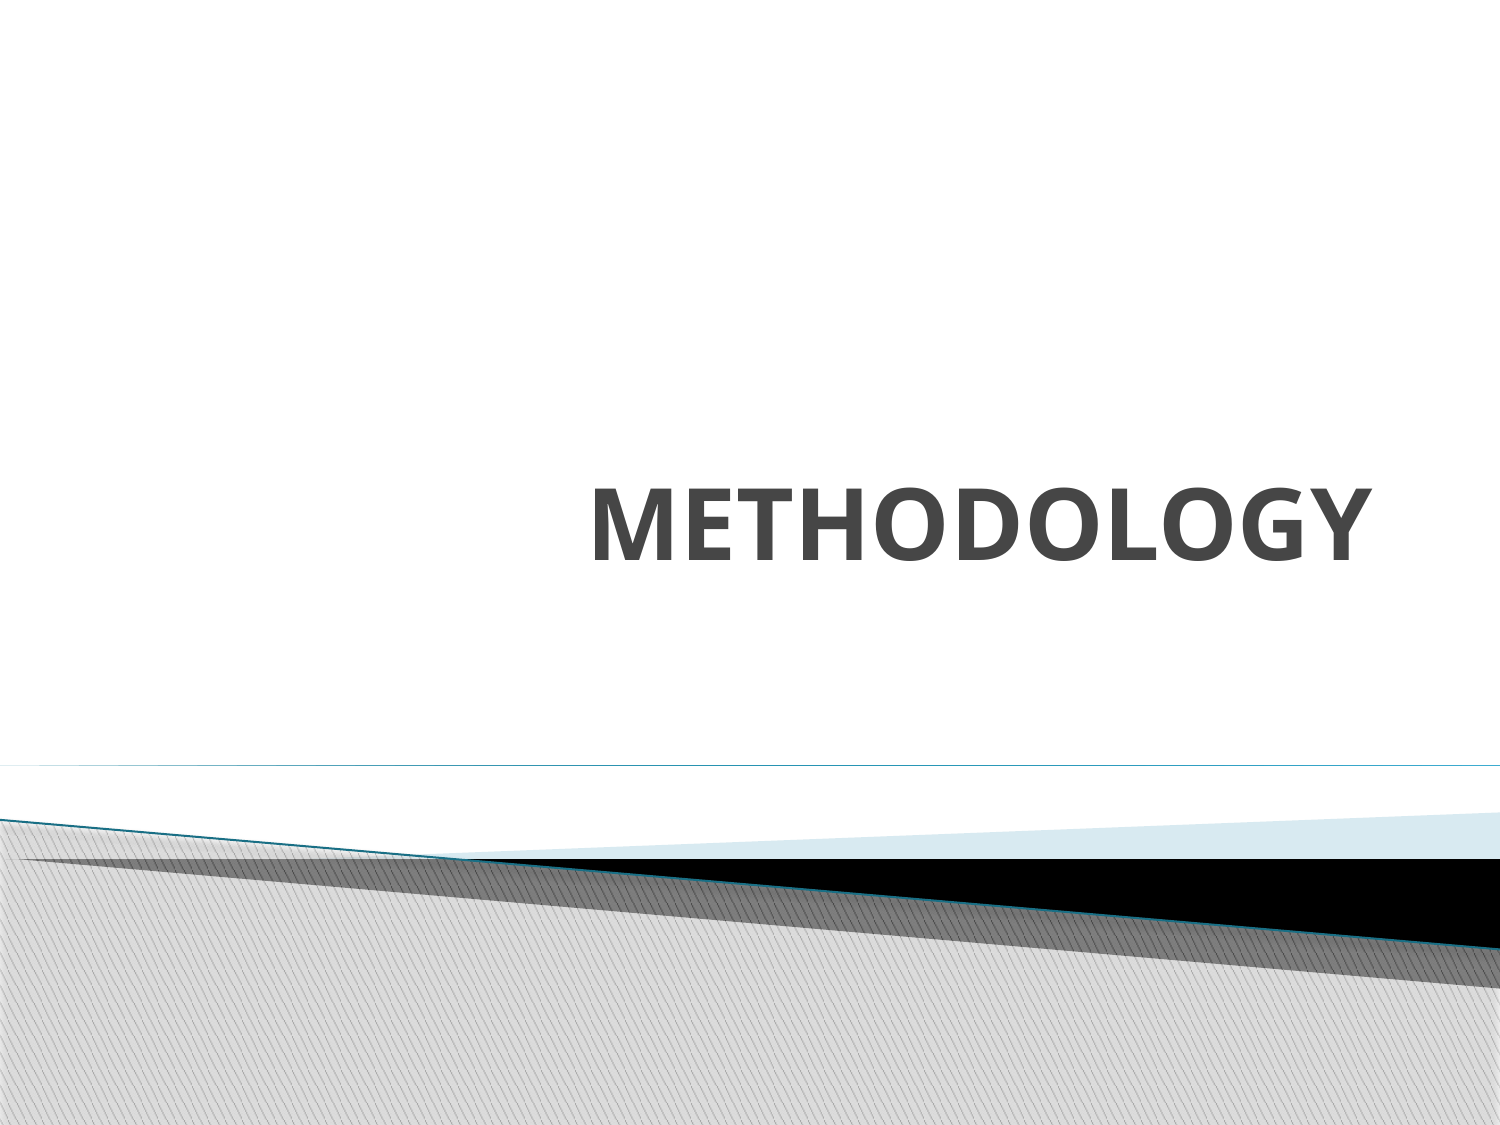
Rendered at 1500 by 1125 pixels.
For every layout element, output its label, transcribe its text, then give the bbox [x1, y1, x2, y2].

title METHODOLOGY [112, 287, 1388, 588]
picture [5, 859, 1500, 989]
